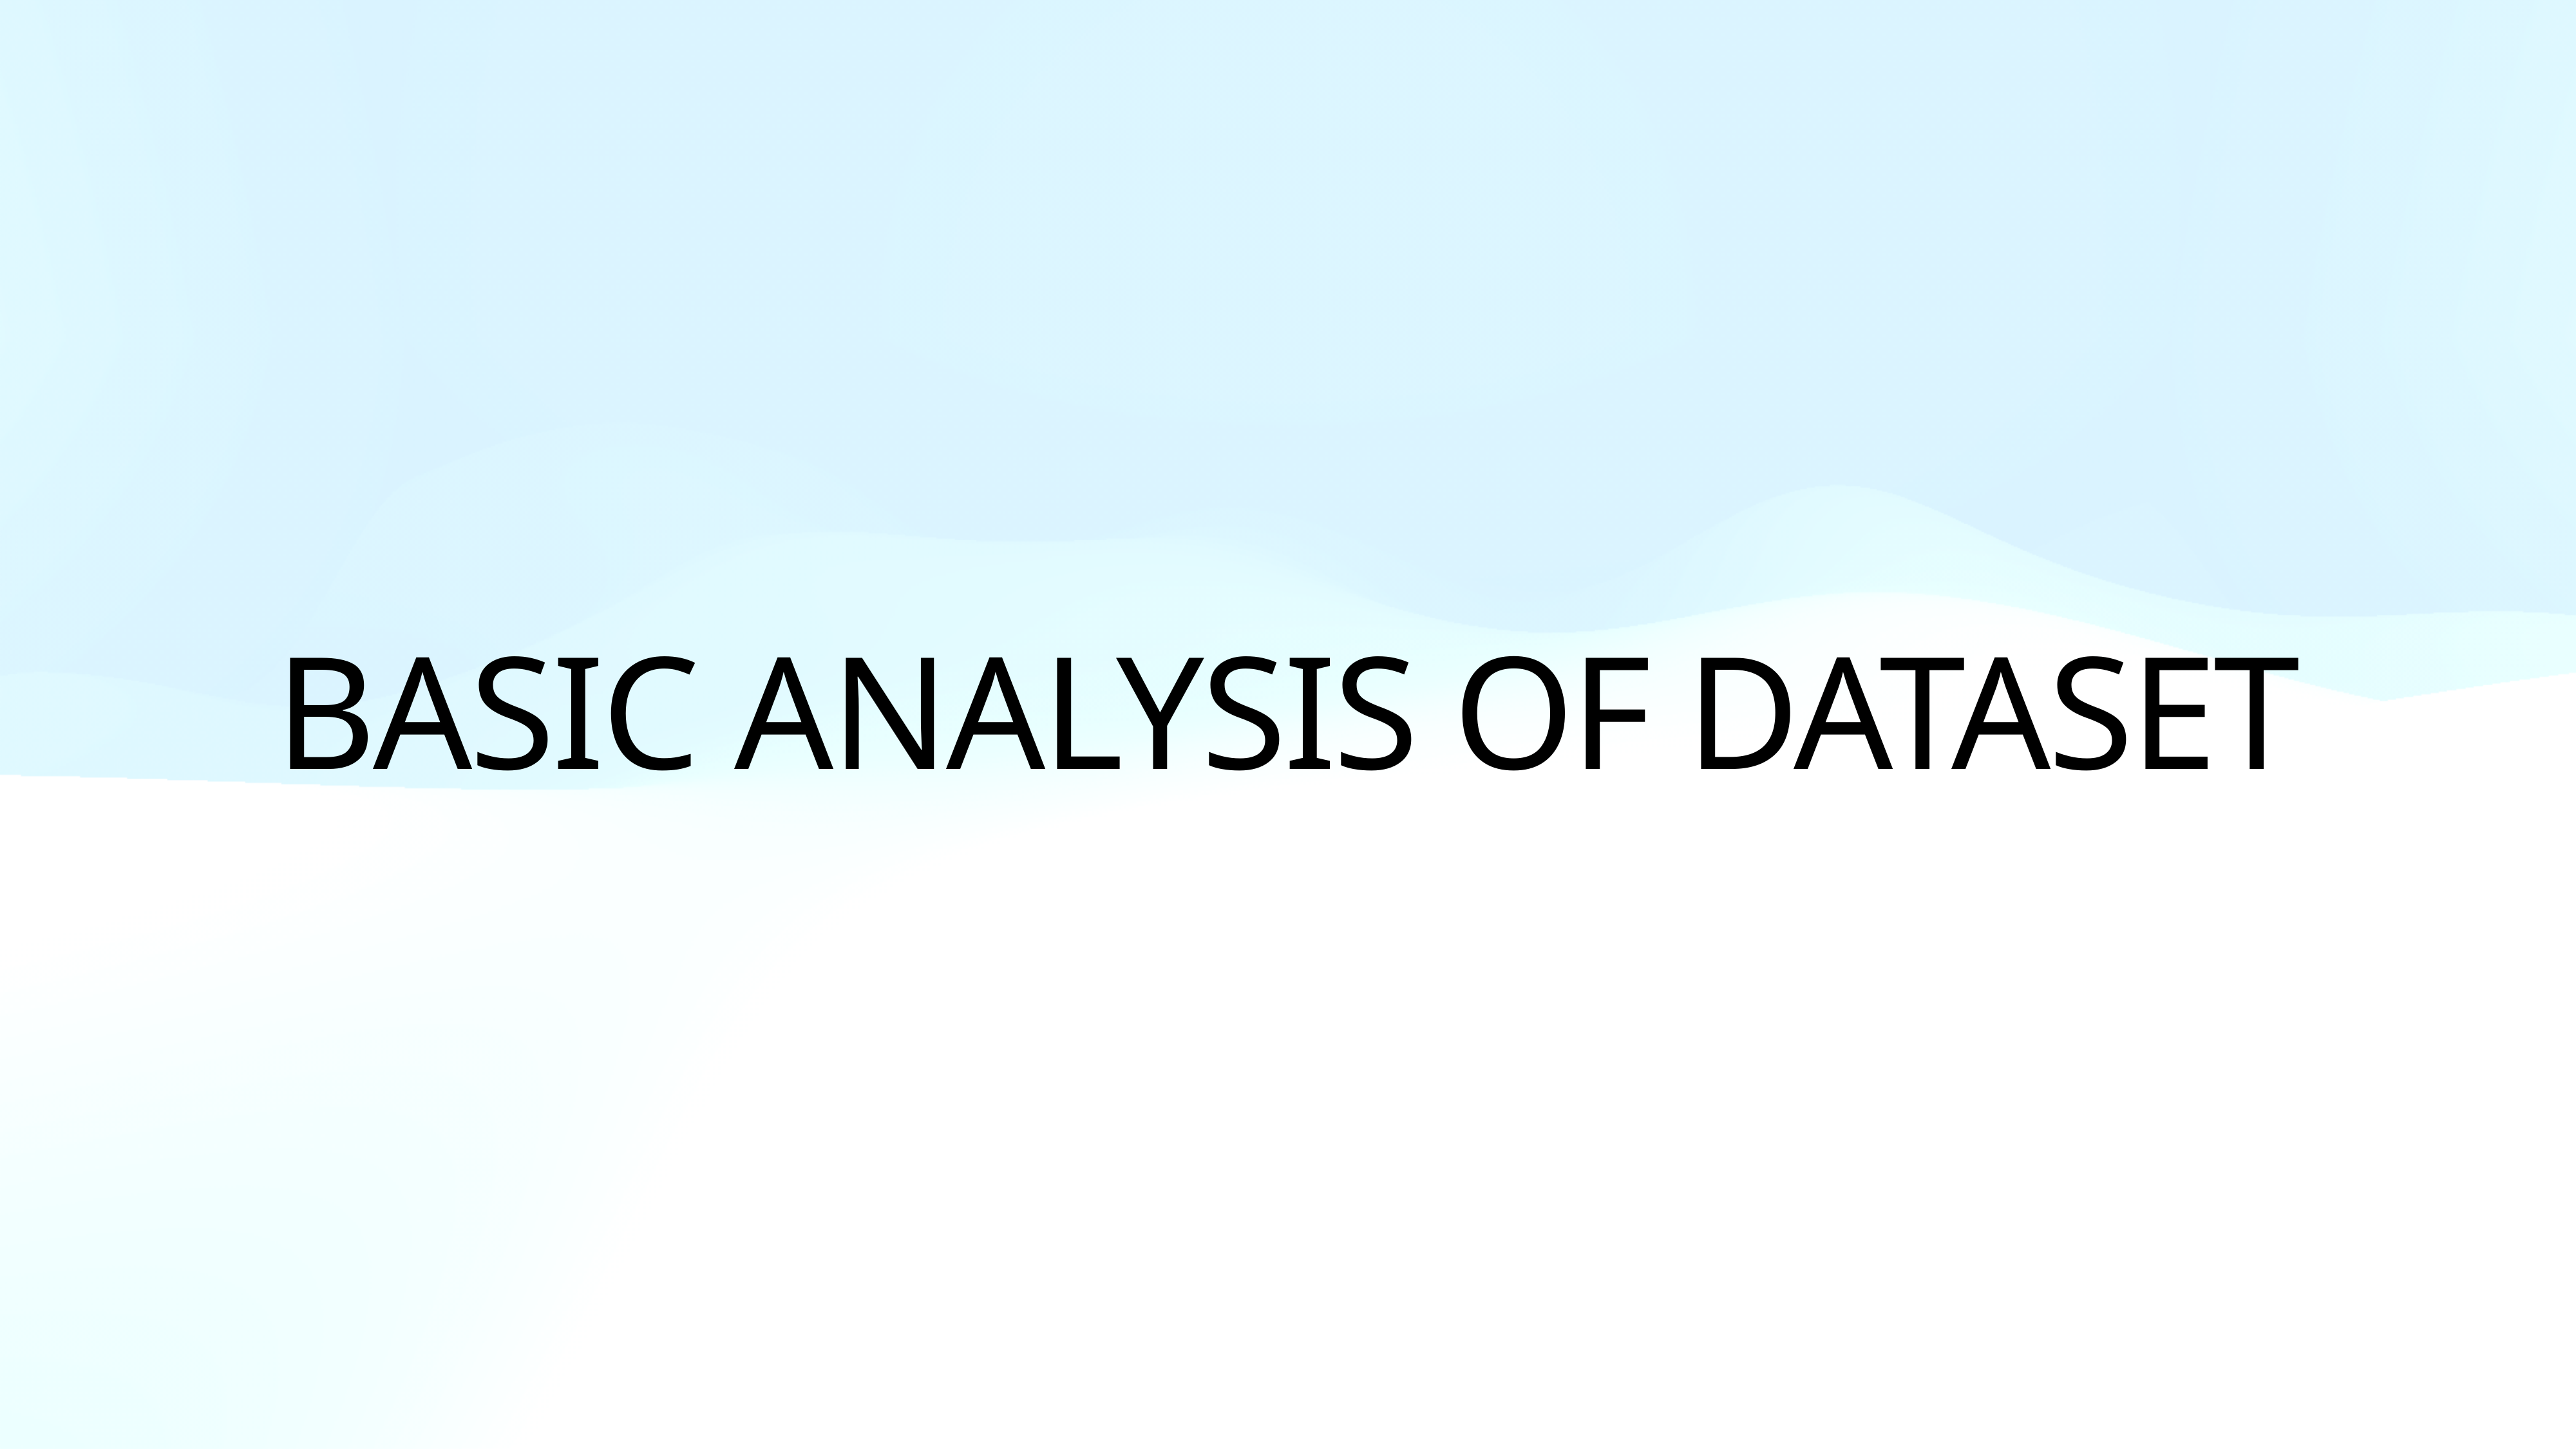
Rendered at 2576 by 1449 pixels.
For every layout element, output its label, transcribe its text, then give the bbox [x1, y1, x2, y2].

picture [0, 0, 2576, 1449]
list BASIC ANALYSIS OF DATASET [127, 519, 2449, 930]
